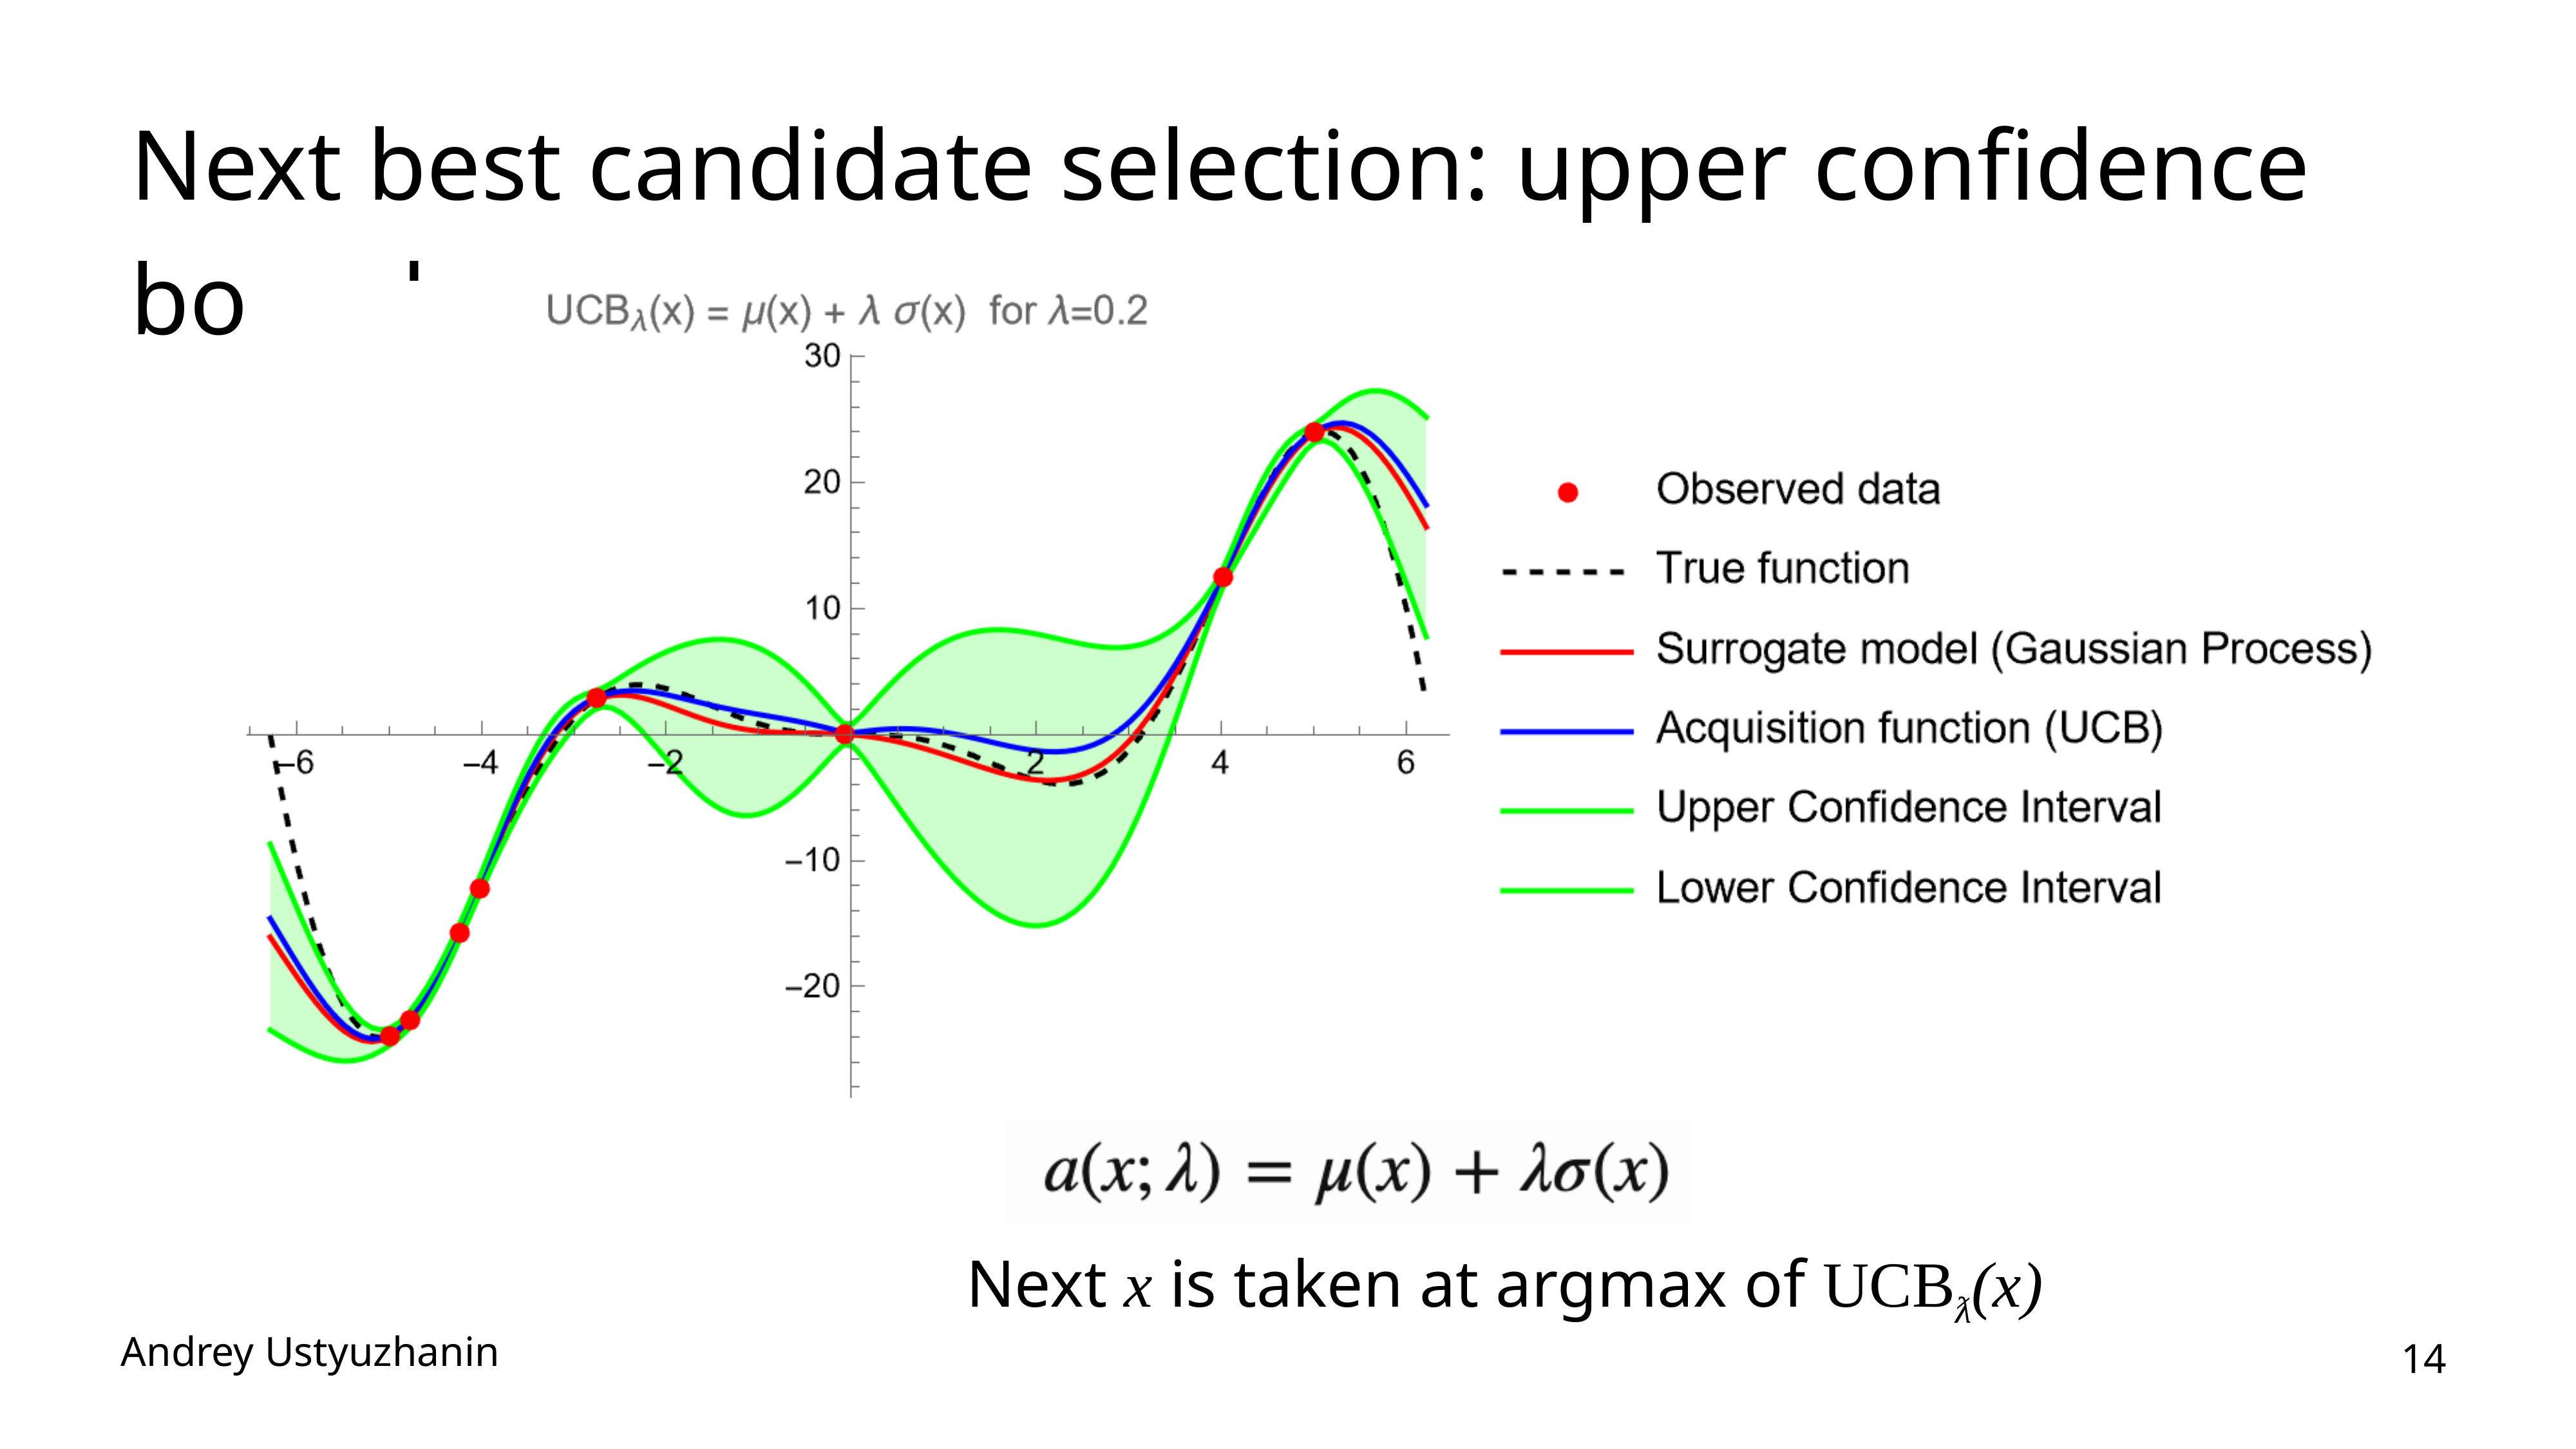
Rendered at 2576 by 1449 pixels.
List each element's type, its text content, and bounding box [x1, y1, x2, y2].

footer Andrey Ustyuzhanin [120, 1340, 2177, 1381]
text_box Next x is taken at argmax of UCBƛ(x) [956, 1238, 2053, 1336]
title Next best candidate selection: upper confidence bound [120, 80, 2459, 240]
slide_number 14 [2336, 1340, 2457, 1381]
picture [244, 281, 2396, 1105]
picture [1005, 1121, 1691, 1224]
